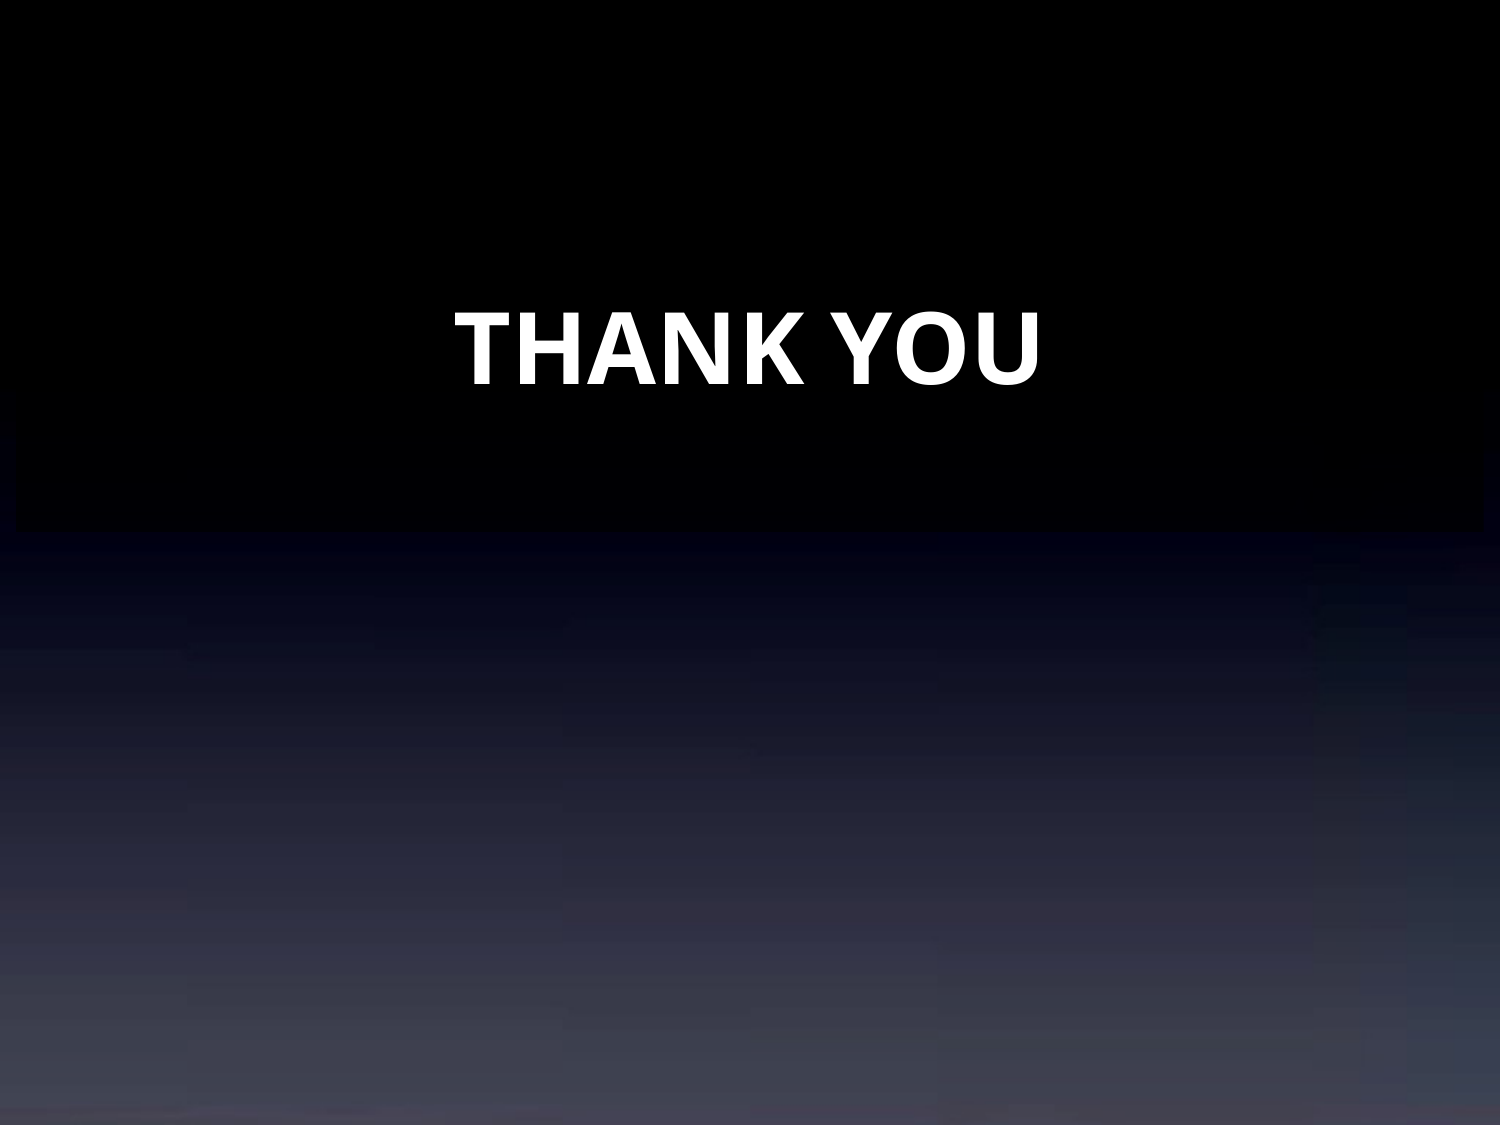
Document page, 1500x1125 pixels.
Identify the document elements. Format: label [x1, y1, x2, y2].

picture [0, 0, 1500, 1125]
text_box [16, 159, 1484, 532]
